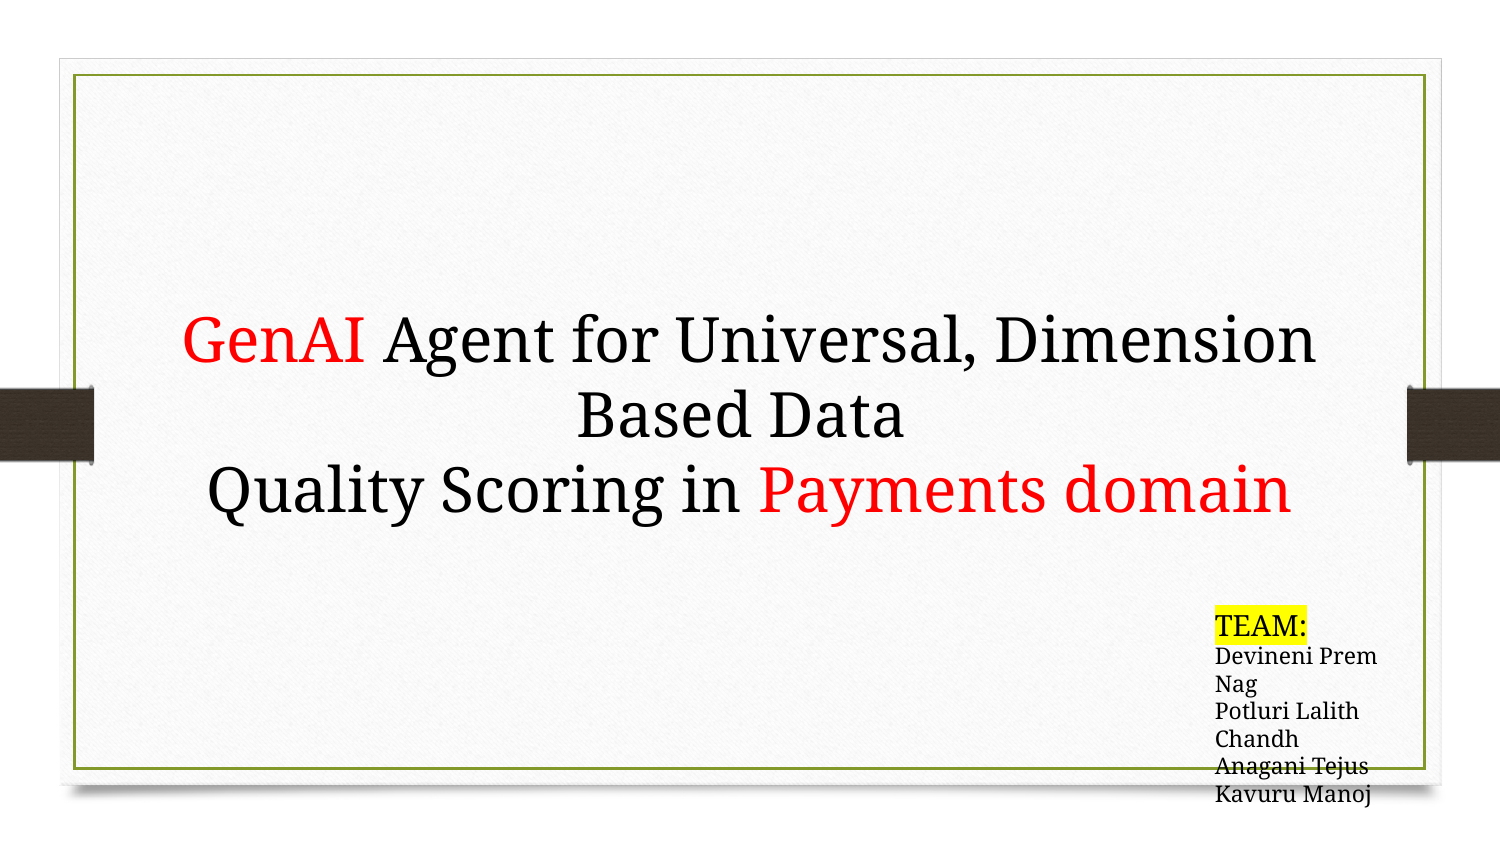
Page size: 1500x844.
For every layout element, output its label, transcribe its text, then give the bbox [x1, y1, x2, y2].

text_box GenAI Agent for Universal, Dimension Based Data Quality Scoring in Payments domain [74, 374, 1425, 450]
text_box TEAM: Devineni Prem Nag Potluri Lalith Chandh Anagani Tejus Kavuru Manoj [1199, 599, 1428, 814]
text_box [1199, 749, 1500, 825]
picture [0, 0, 1500, 844]
